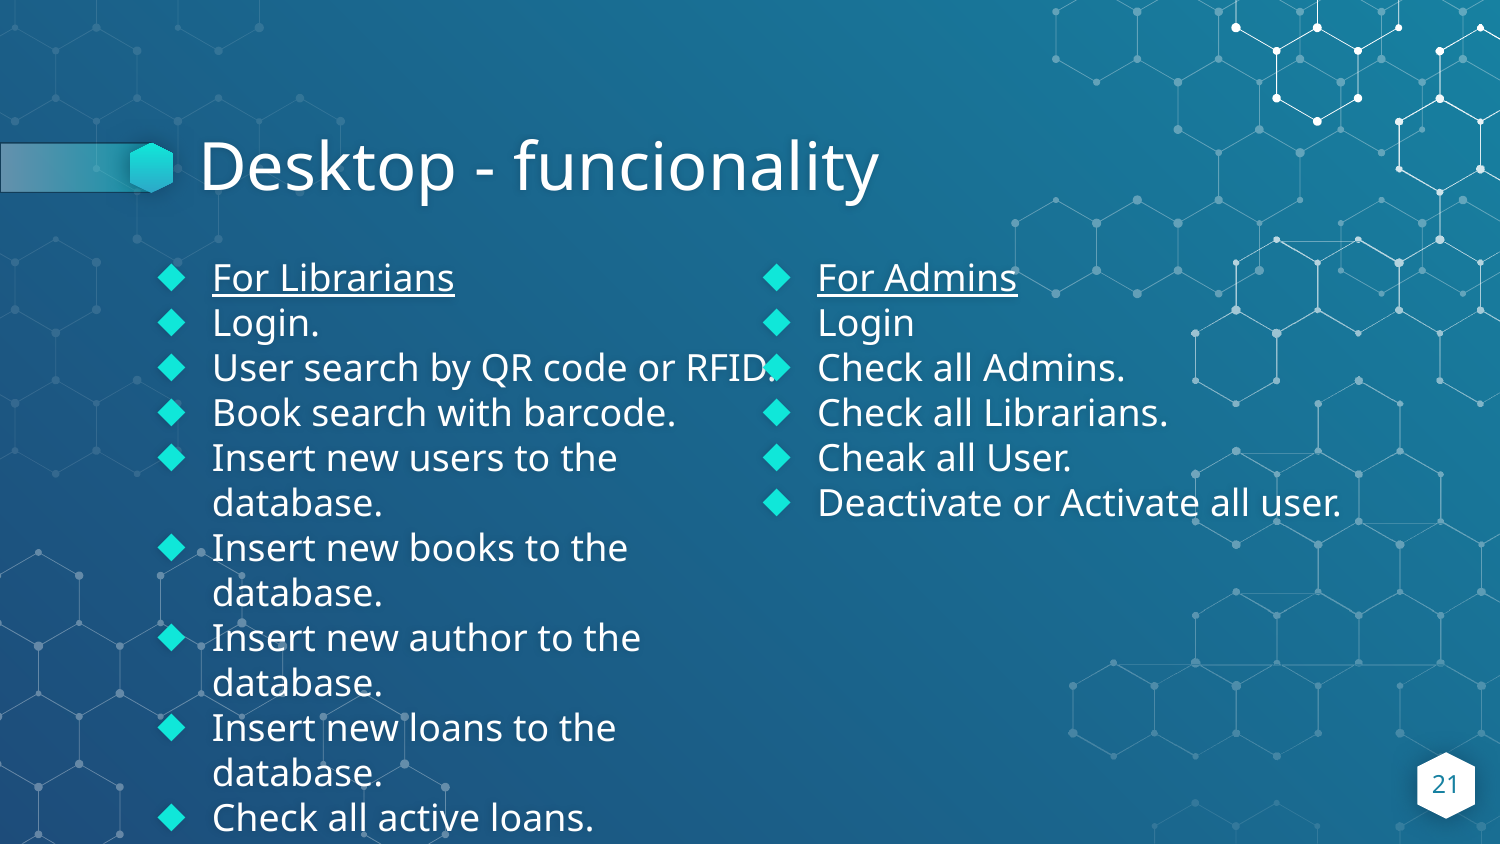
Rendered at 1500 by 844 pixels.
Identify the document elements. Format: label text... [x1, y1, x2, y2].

slide_number 21 [1417, 752, 1475, 819]
text_box For Admins Login Check all Admins. Check all Librarians. Cheak all User. Deactivate or Activate all user. [742, 254, 1403, 753]
title Desktop - funcionality [198, 140, 1302, 198]
list For Librarians Login. User search by QR code or RFID. Book search with barcode. Insert new users to the database. Insert new books to the database. Insert new author to the database. Insert new loans to the database. Check all active loans. [136, 254, 738, 753]
